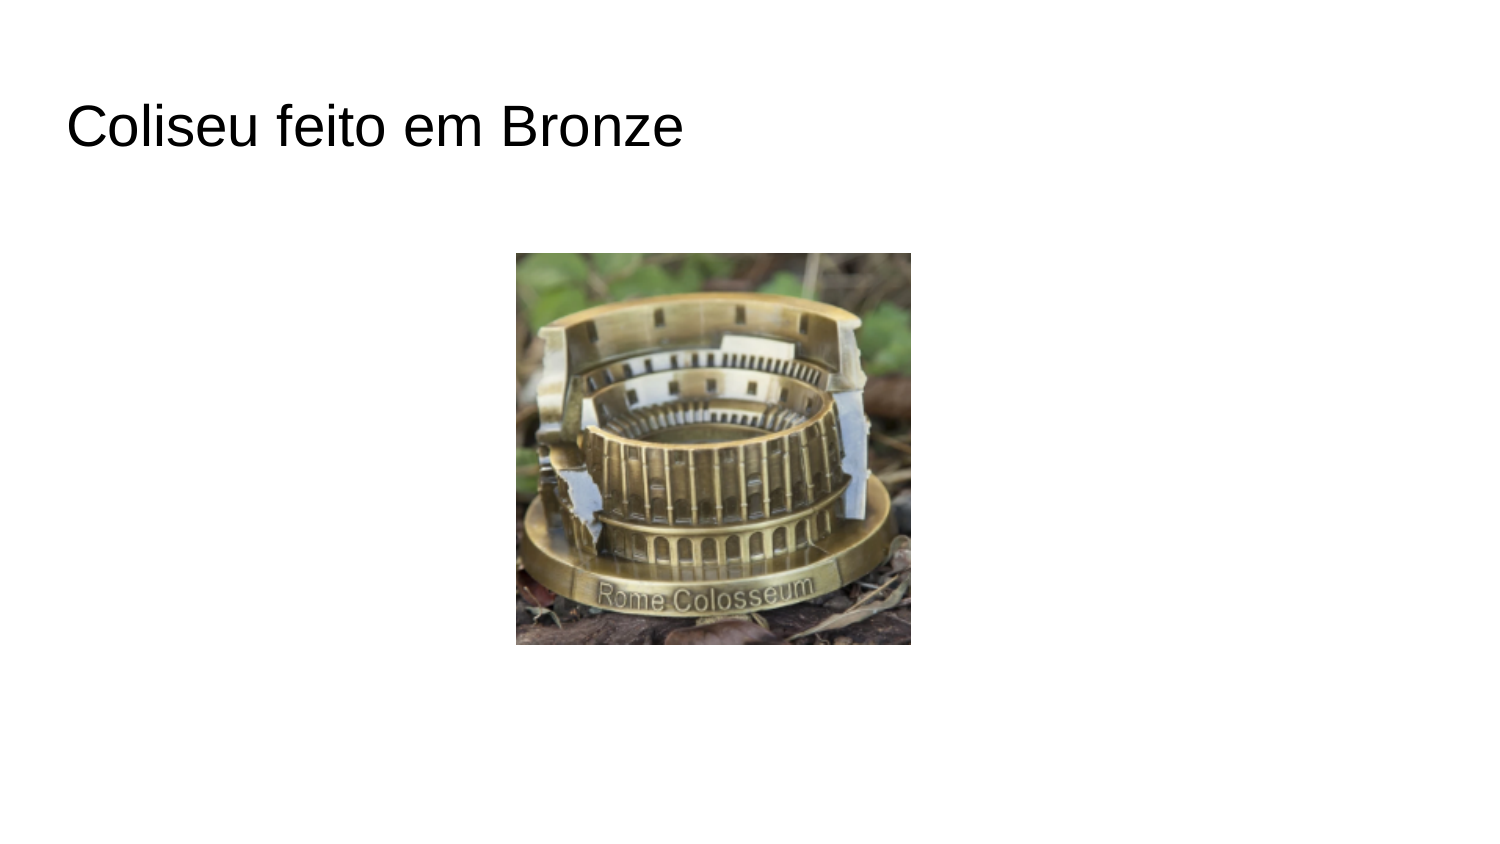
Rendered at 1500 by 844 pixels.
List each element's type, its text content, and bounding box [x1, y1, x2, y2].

picture [516, 253, 911, 645]
title Coliseu feito em Bronze [51, 72, 1449, 167]
